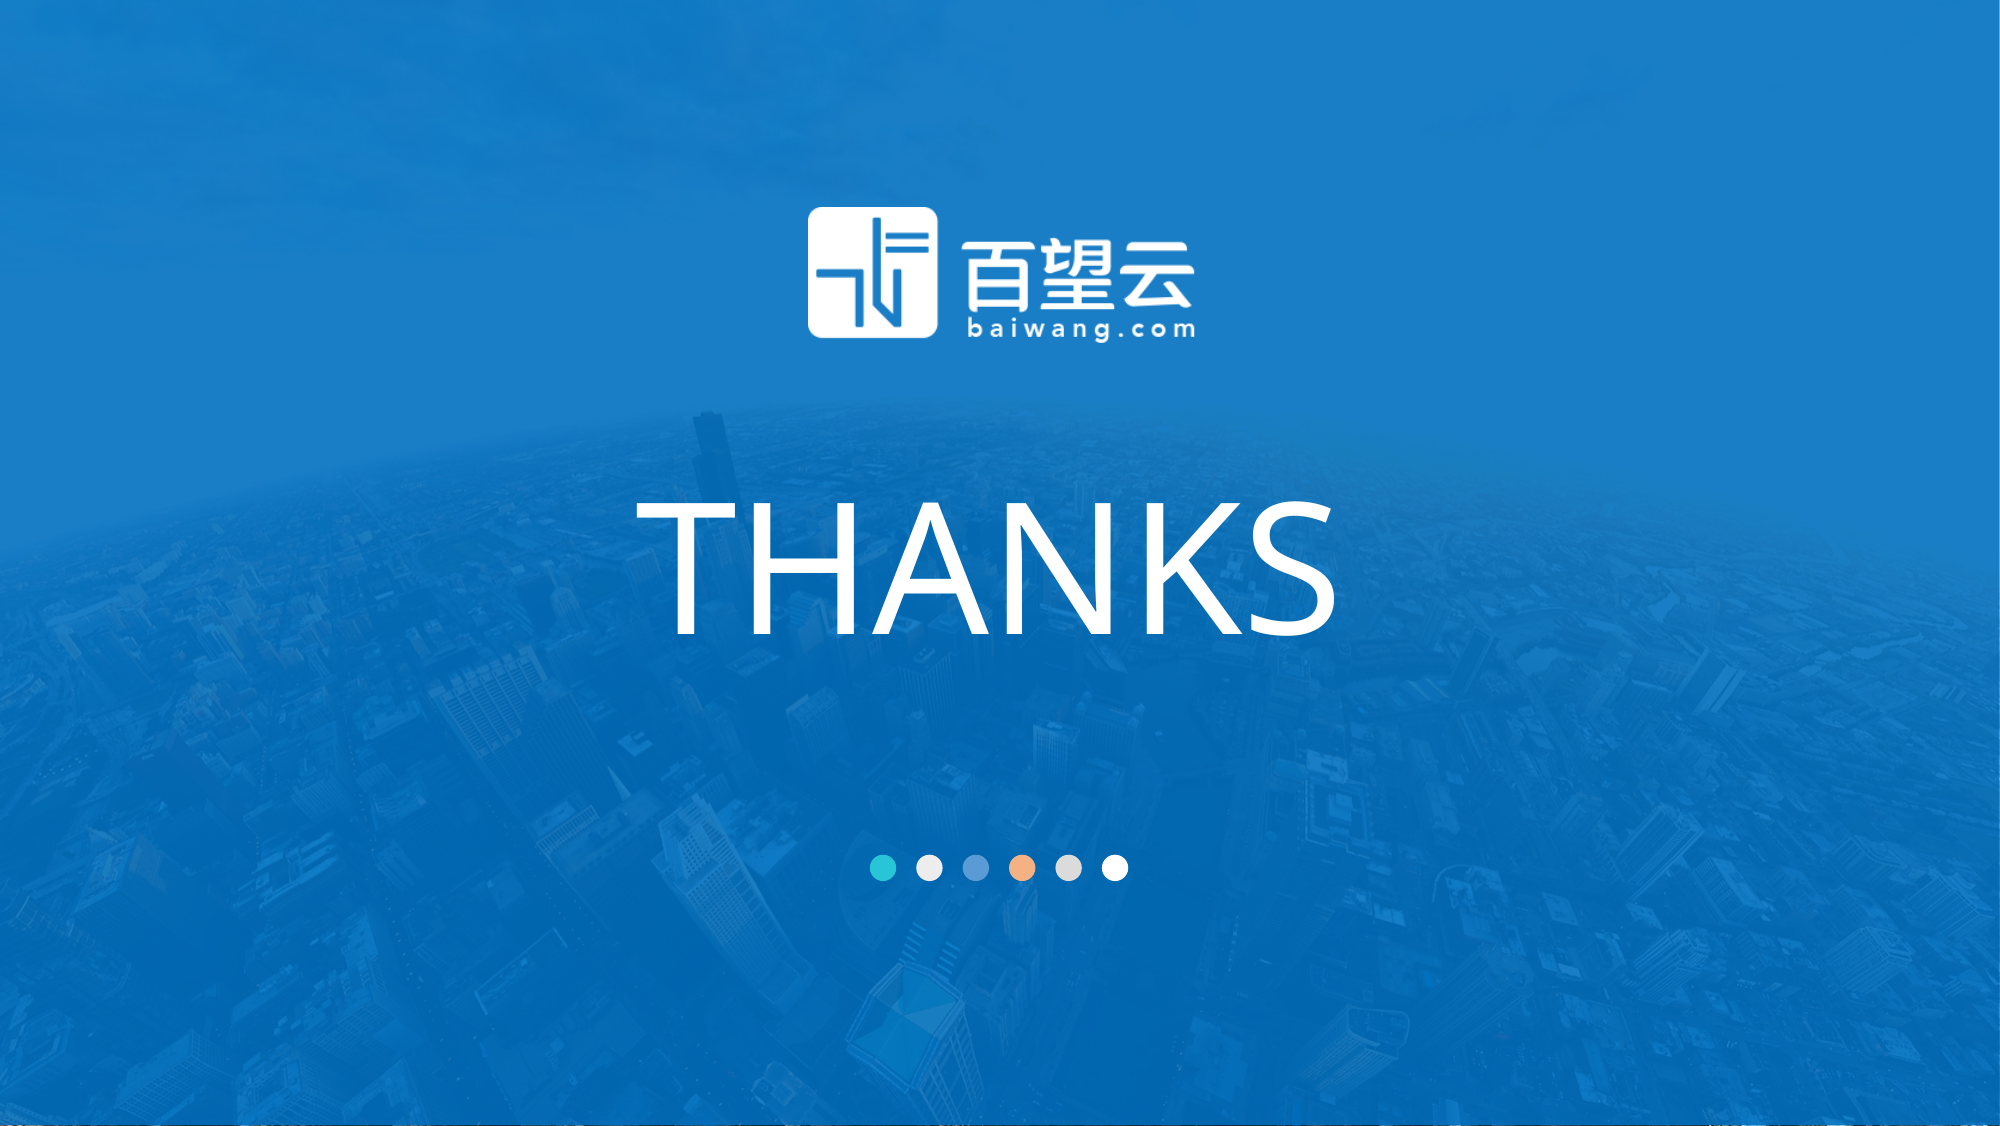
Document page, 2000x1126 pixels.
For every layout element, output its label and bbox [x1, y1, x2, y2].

text_box [869, 854, 1129, 882]
picture [0, 0, 2000, 1126]
